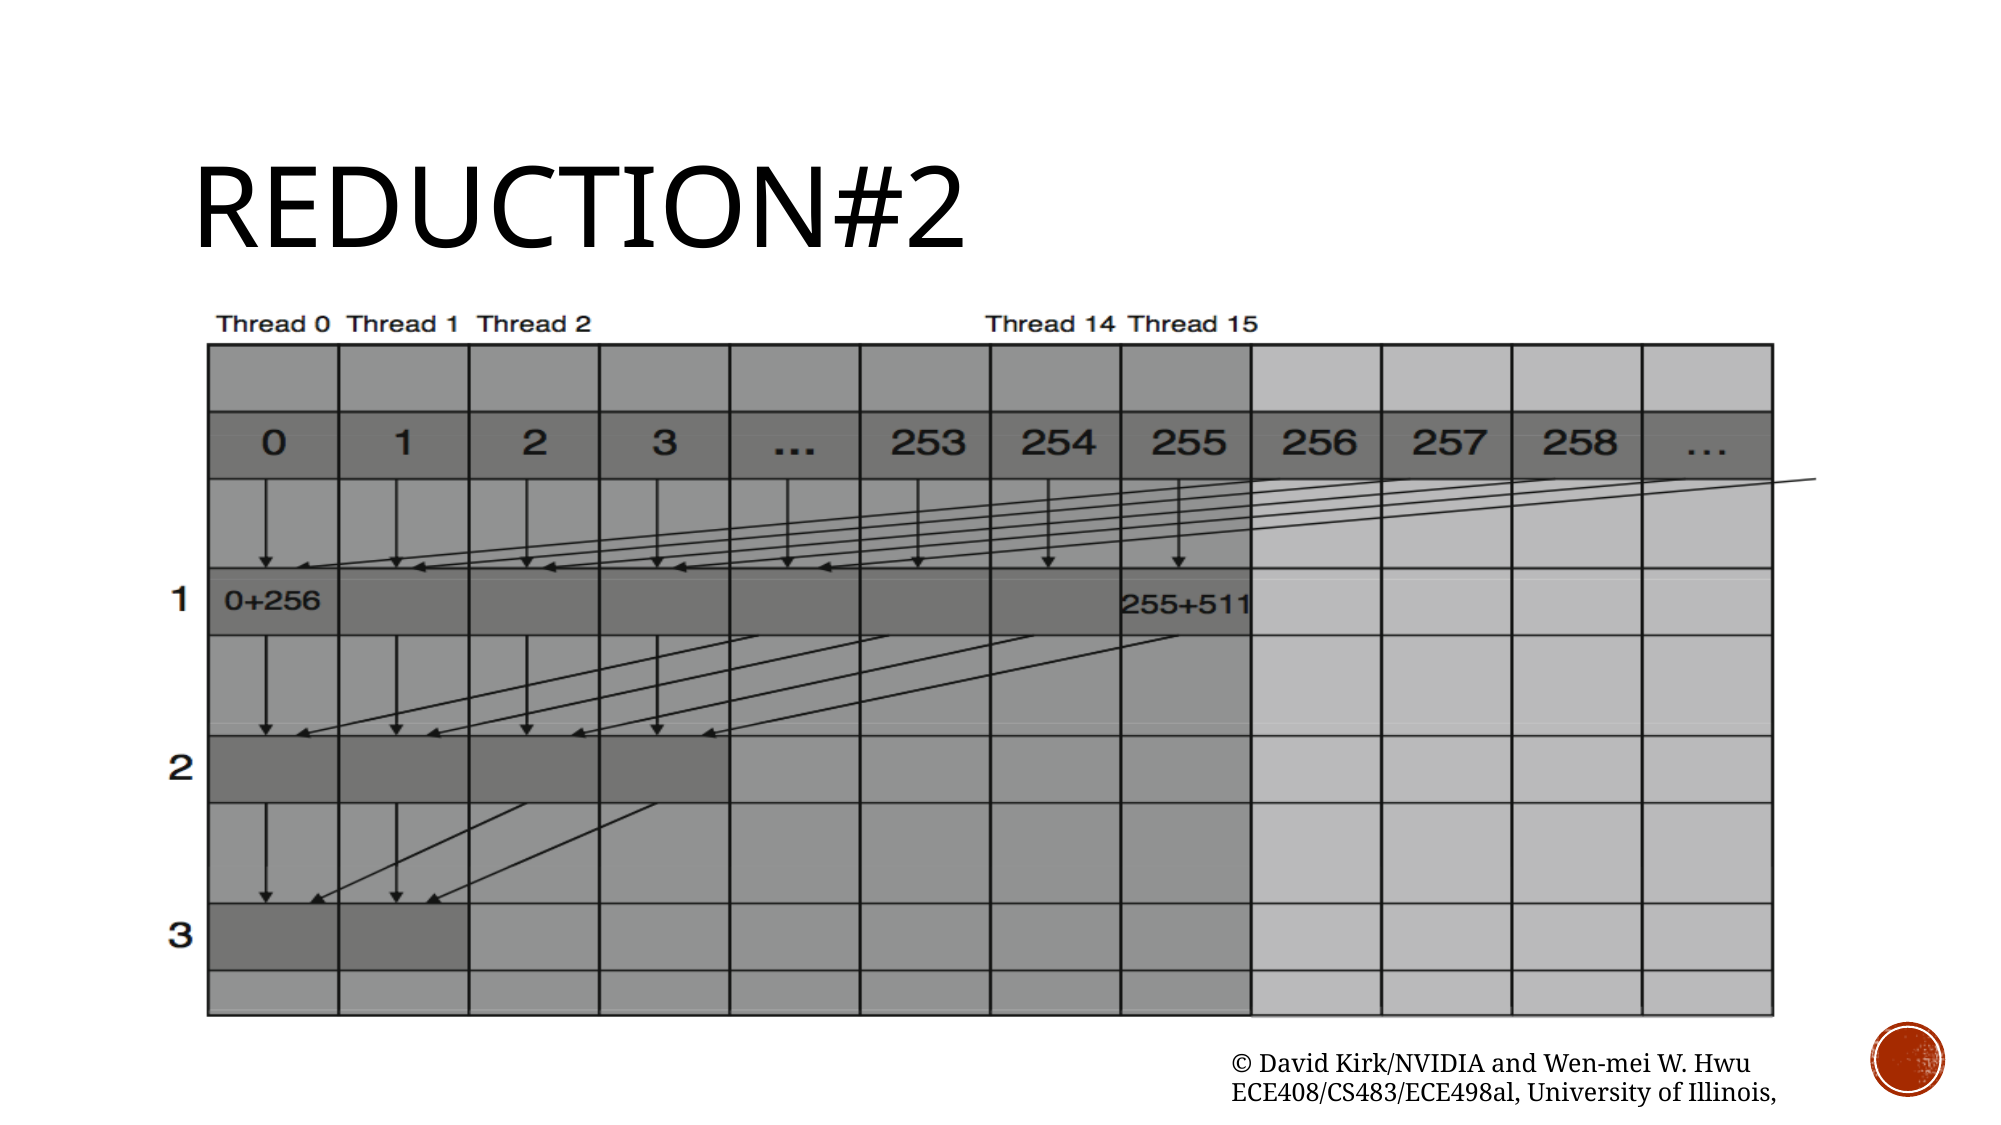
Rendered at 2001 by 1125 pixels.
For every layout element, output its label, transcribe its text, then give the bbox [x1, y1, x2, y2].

title Reduction#2 [175, 79, 1826, 291]
picture [155, 292, 1826, 1070]
footer © David Kirk/NVIDIA and Wen-mei W. Hwu ECE408/CS483/ECE498al, University of Illinois, [1216, 1028, 1844, 1125]
